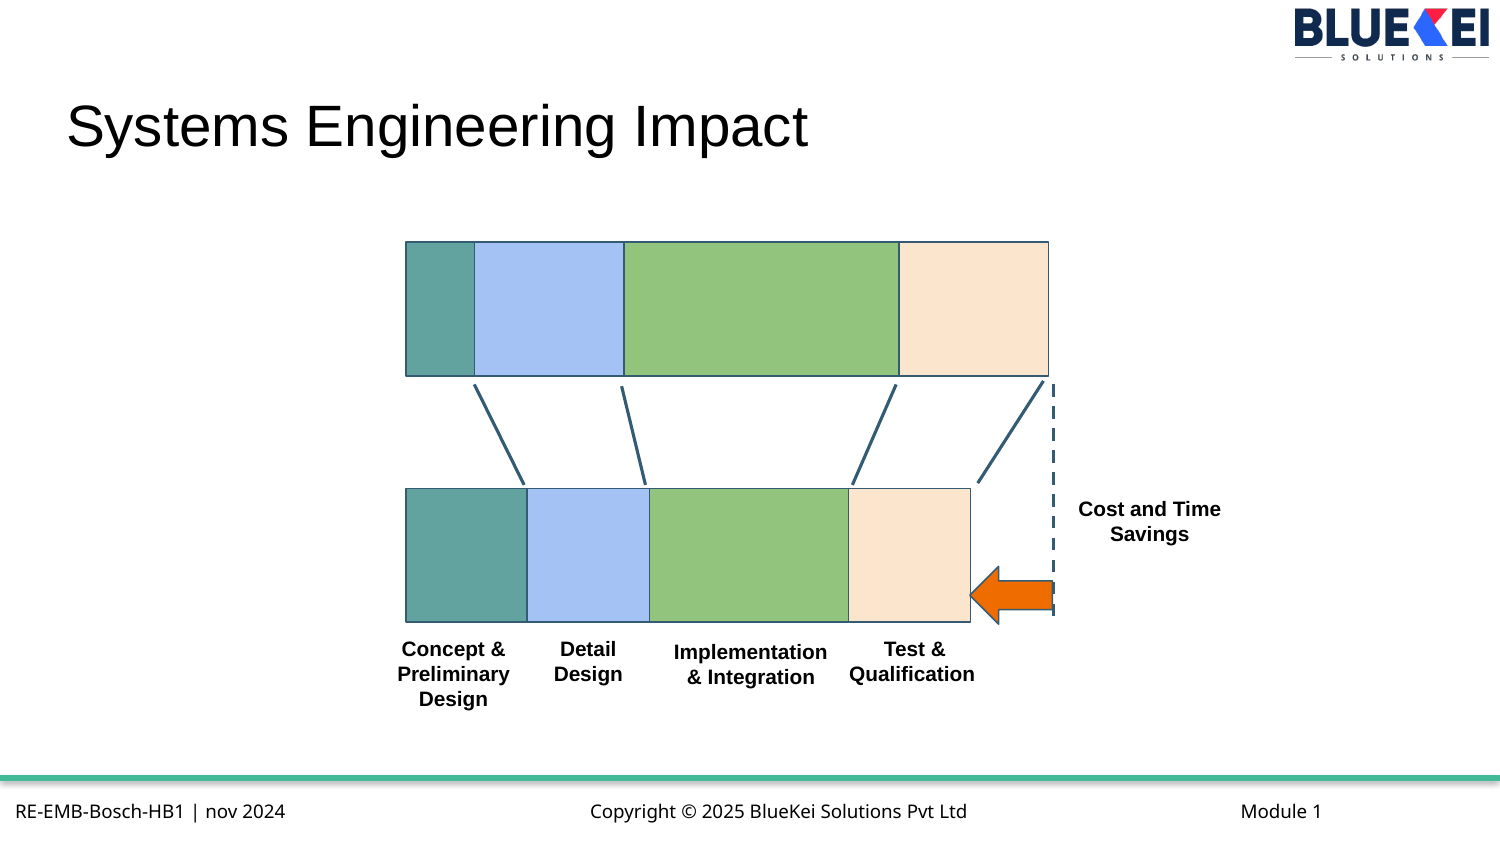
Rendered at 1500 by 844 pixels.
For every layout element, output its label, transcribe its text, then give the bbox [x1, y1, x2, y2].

title Systems Engineering Impact [51, 72, 1449, 167]
picture [1293, 7, 1491, 63]
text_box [378, 241, 1257, 710]
